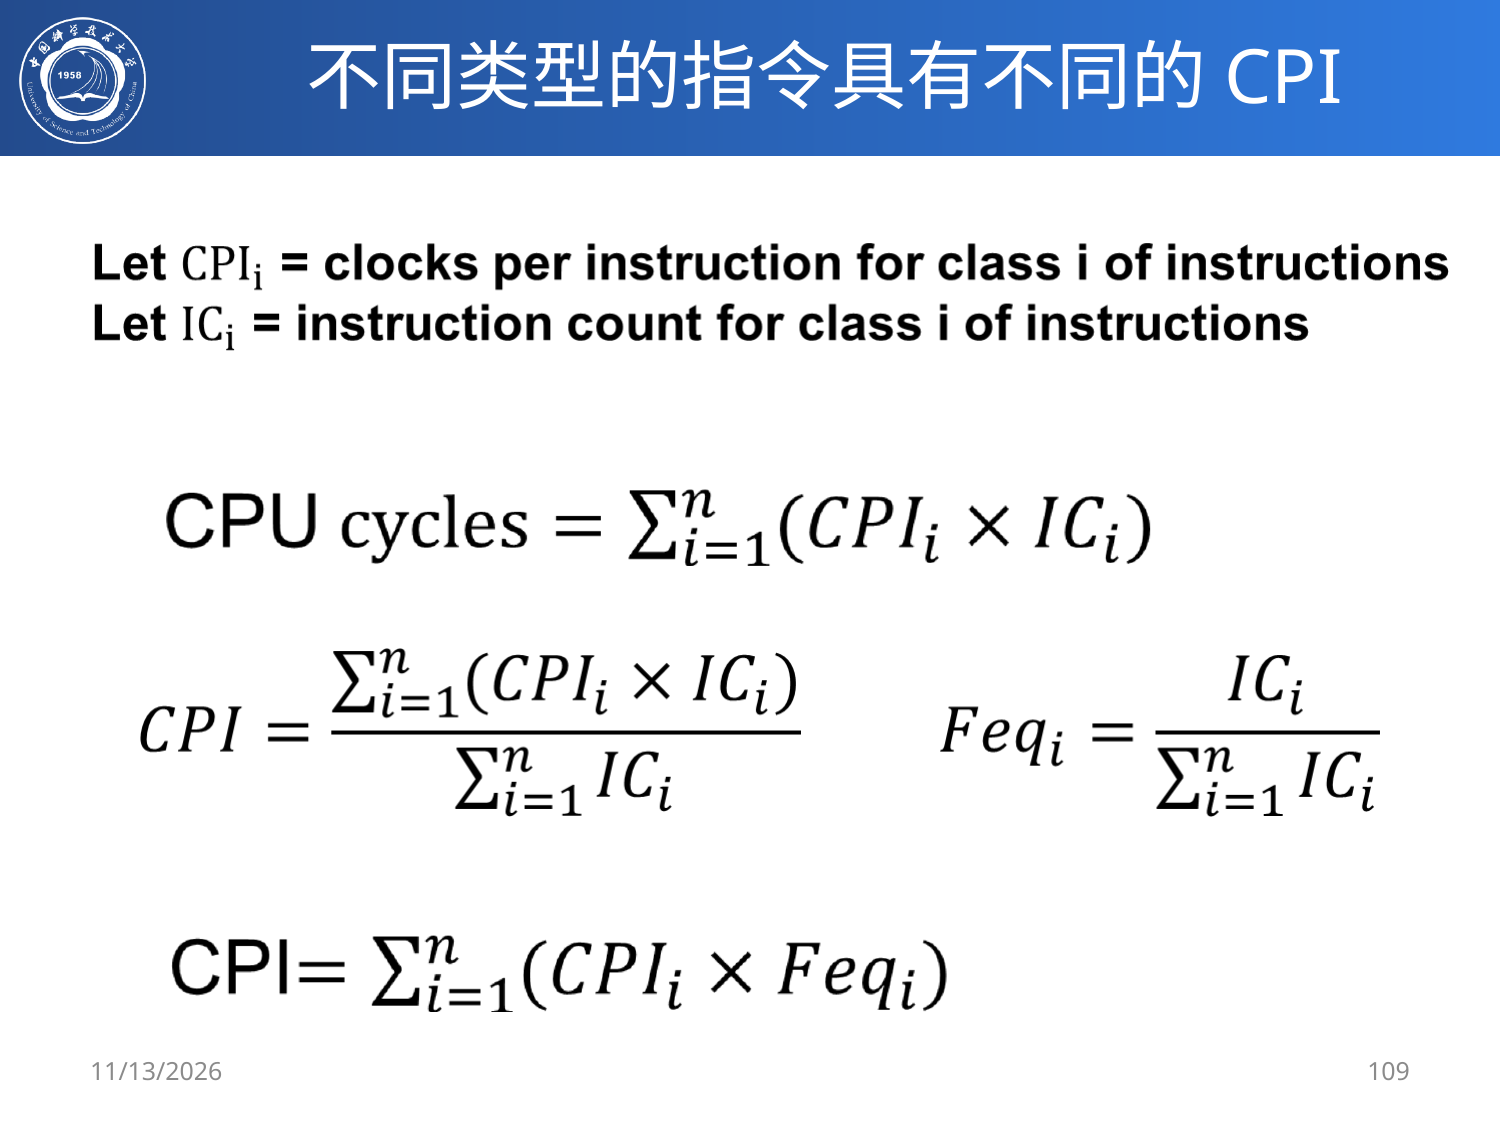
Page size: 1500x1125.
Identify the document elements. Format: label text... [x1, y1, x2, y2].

text_box [927, 646, 1391, 817]
title 不同类型的指令具有不同的CPI [150, 0, 1500, 148]
picture [168, 919, 1272, 1012]
slide_number 109 [1074, 1042, 1425, 1103]
text_box [76, 223, 1471, 360]
text_box [123, 639, 814, 817]
picture [161, 473, 1265, 567]
picture [19, 17, 146, 144]
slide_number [75, 1042, 425, 1103]
